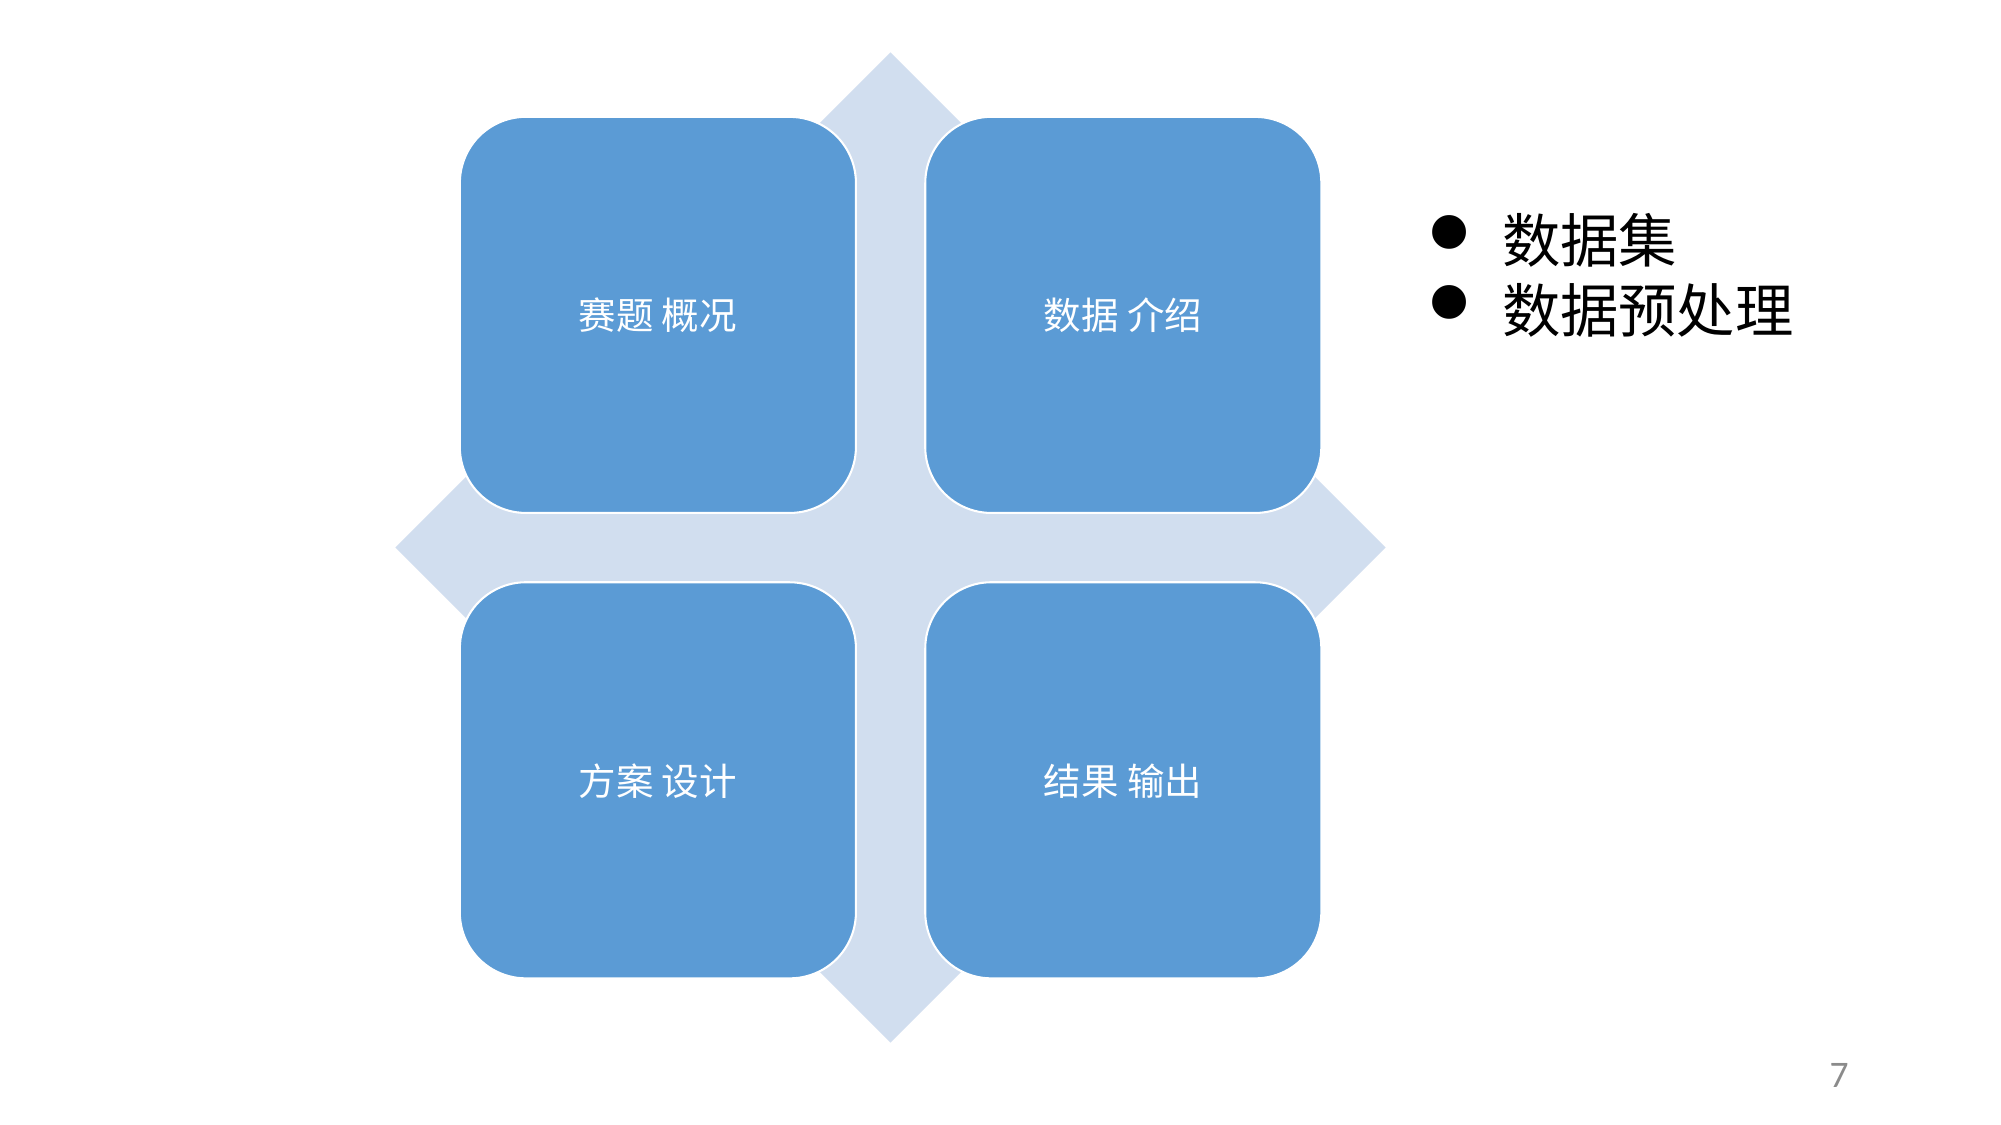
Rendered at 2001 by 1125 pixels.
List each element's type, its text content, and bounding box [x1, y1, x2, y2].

slide_number 7 [1413, 1042, 1864, 1103]
text_box 数据集 数据预处理 [1513, 196, 1854, 352]
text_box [268, 52, 1513, 1043]
